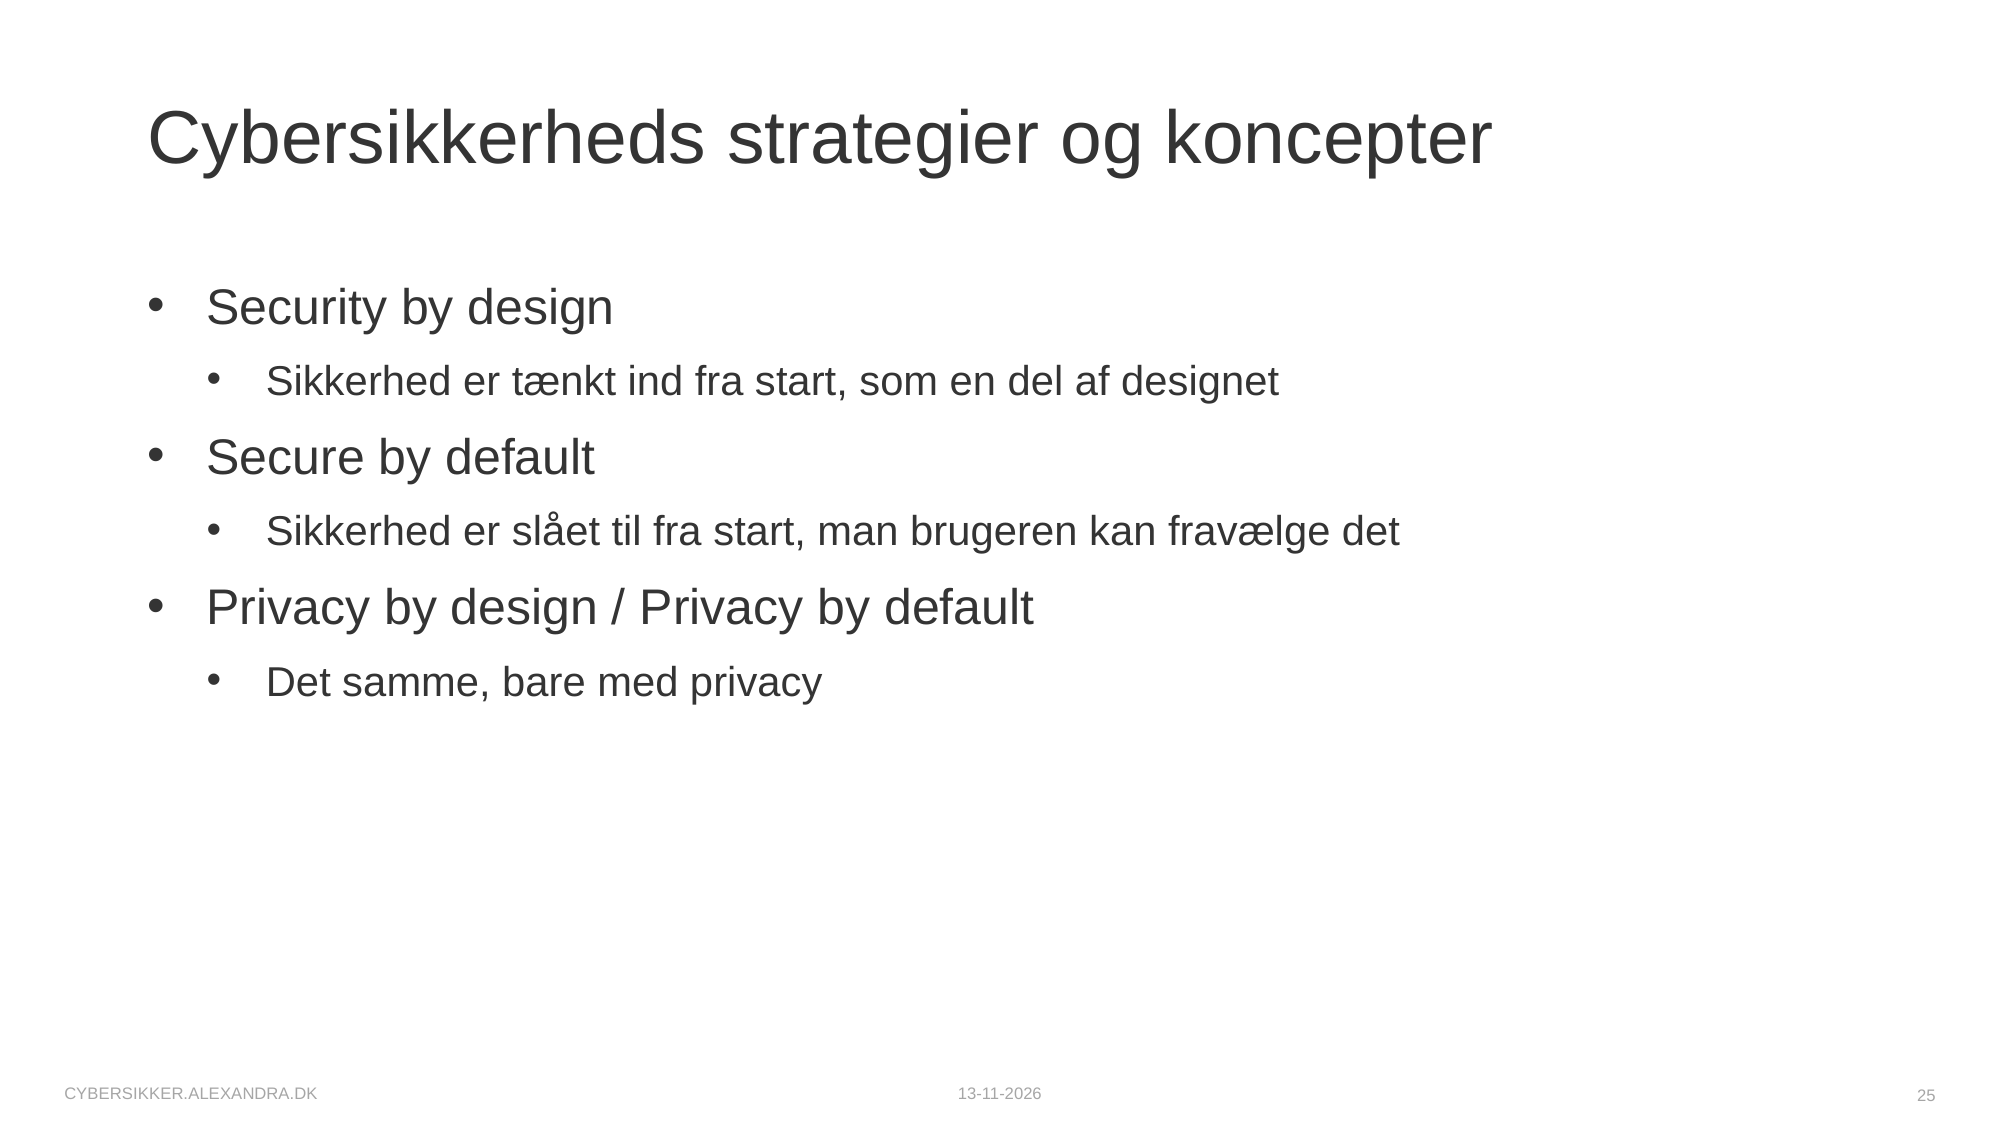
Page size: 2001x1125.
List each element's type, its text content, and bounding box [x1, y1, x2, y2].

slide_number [763, 1075, 1237, 1106]
slide_number 25 [1631, 1077, 1951, 1113]
list Security by design Sikkerhed er tænkt ind fra start, som en del af designet Secure by default Sikkerhed er slået til fra start, man brugeren kan fravælge det Privacy by design / Privacy by default Det samme, bare med privacy [147, 265, 1861, 975]
footer cybersikker.alexandra.dk [49, 1075, 565, 1106]
title Cybersikkerheds strategier og koncepter [147, 88, 1861, 180]
